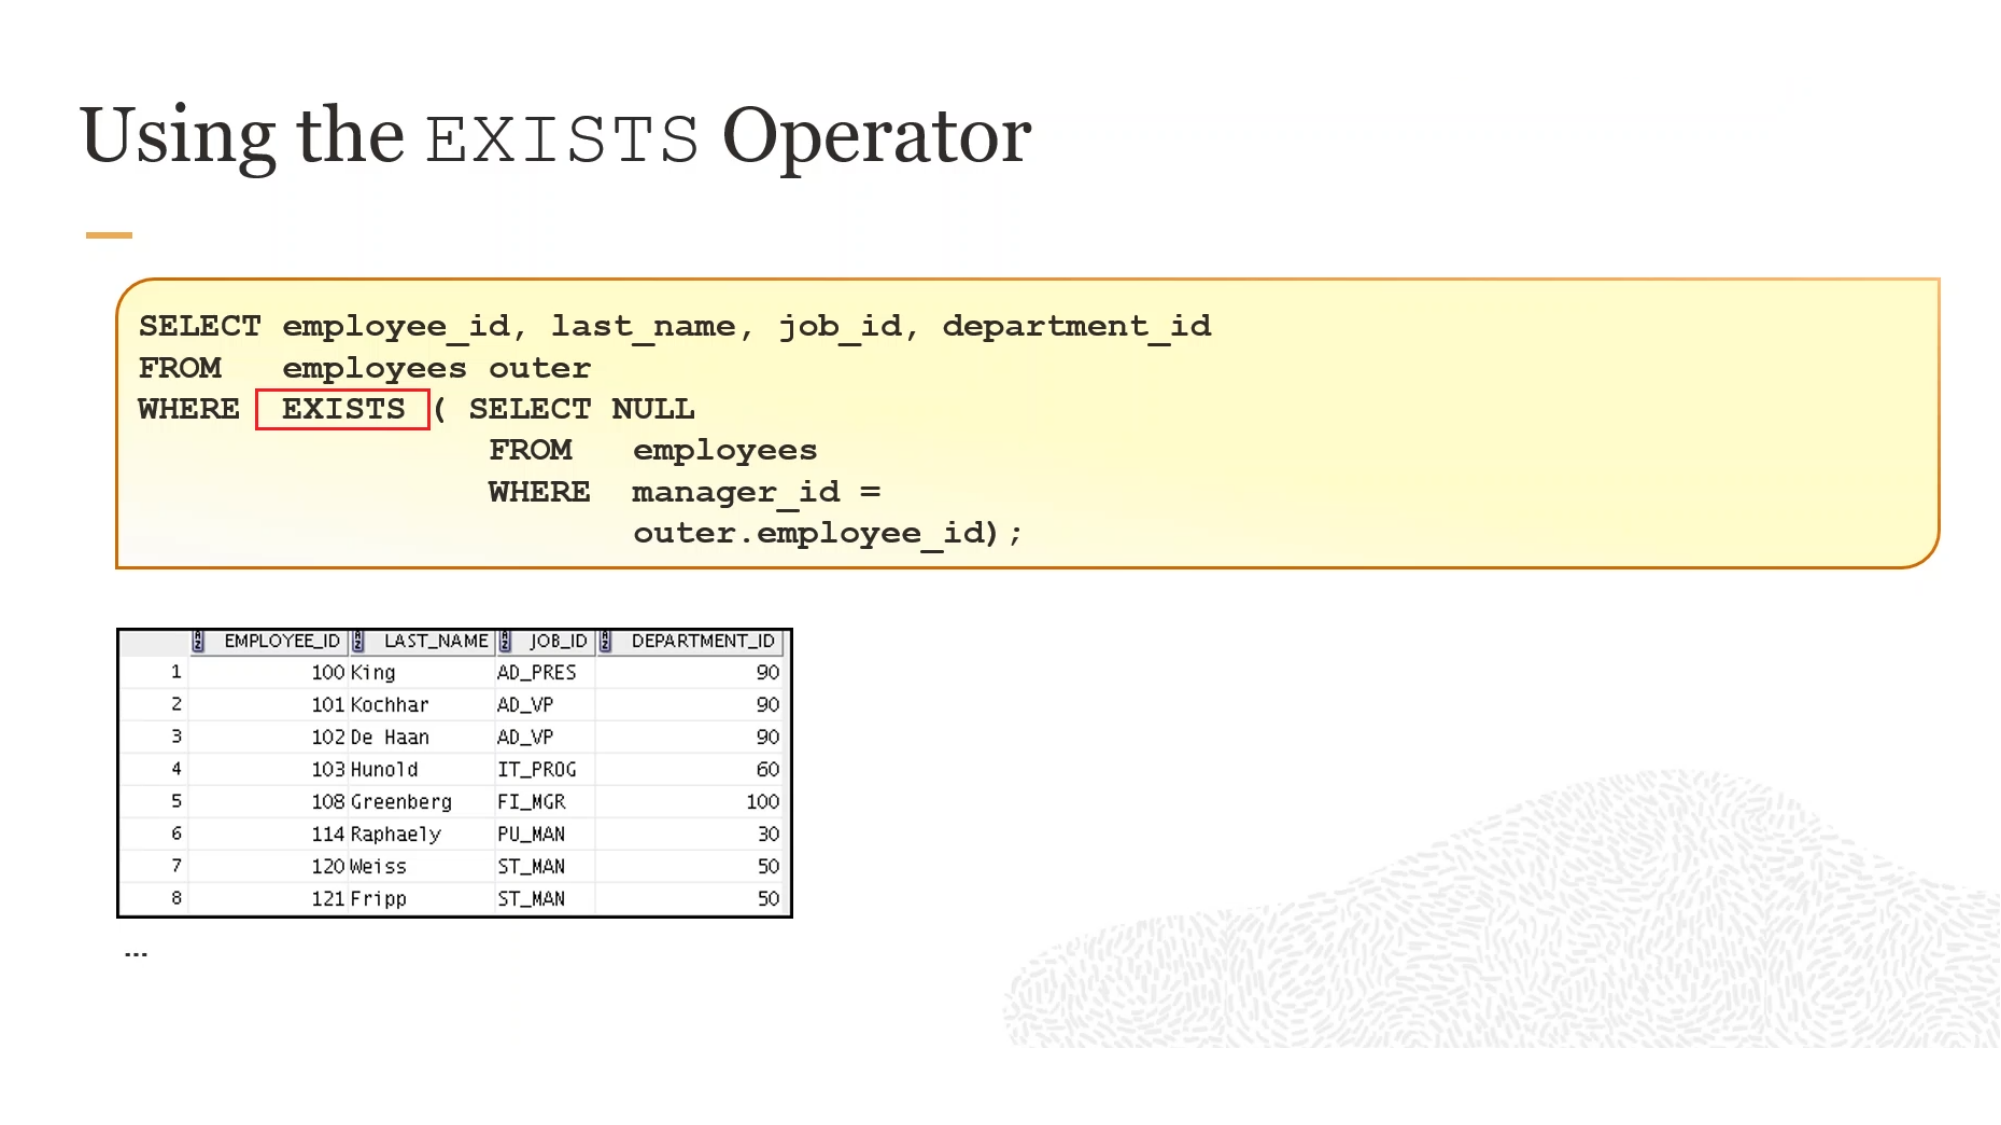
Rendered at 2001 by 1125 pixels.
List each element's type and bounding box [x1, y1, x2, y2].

picture [0, 77, 2000, 1048]
